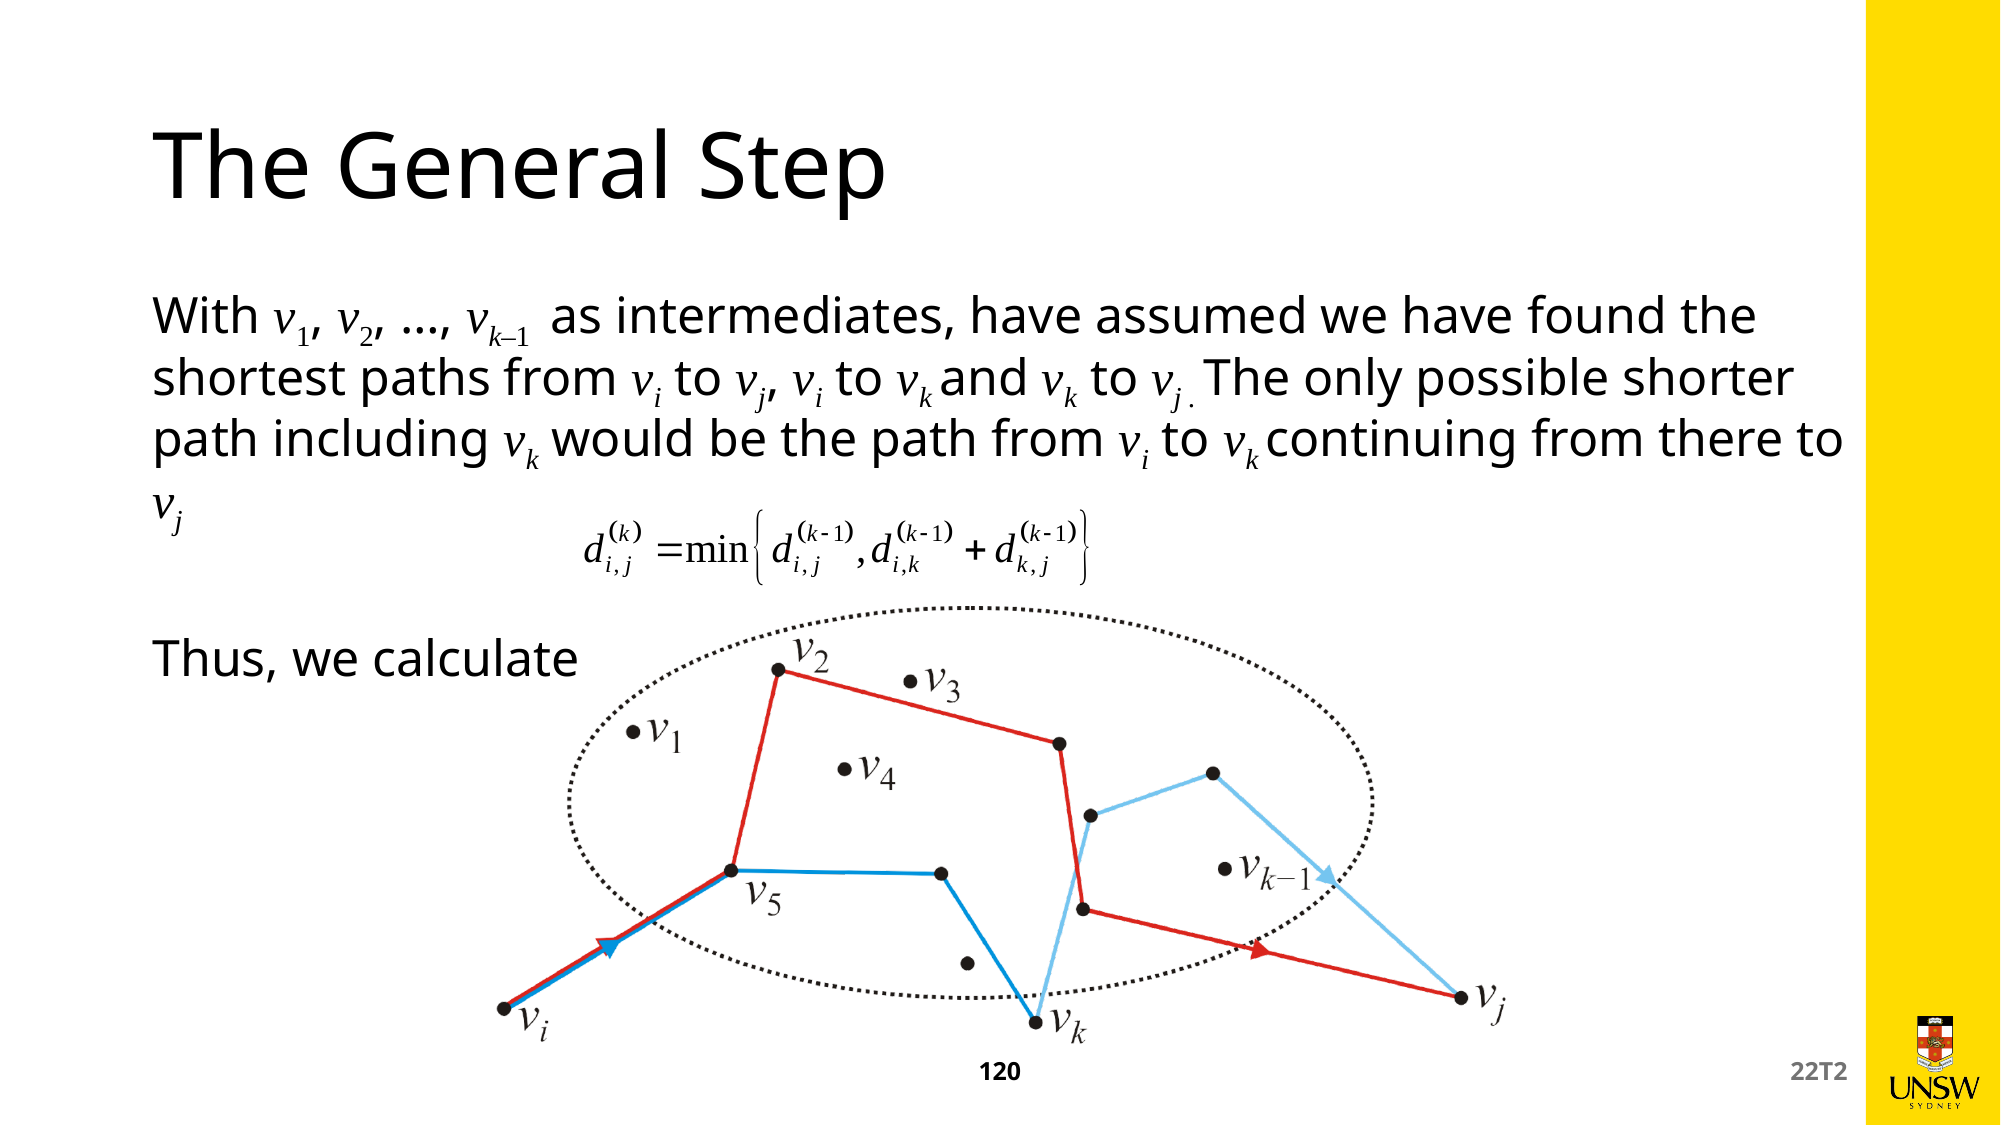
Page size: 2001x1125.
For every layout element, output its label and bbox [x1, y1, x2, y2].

picture [1890, 1016, 1980, 1109]
footer [1514, 1042, 1863, 1103]
text_box [576, 509, 1104, 572]
list [137, 277, 1863, 992]
picture [486, 572, 1514, 1104]
title [137, 59, 1863, 277]
